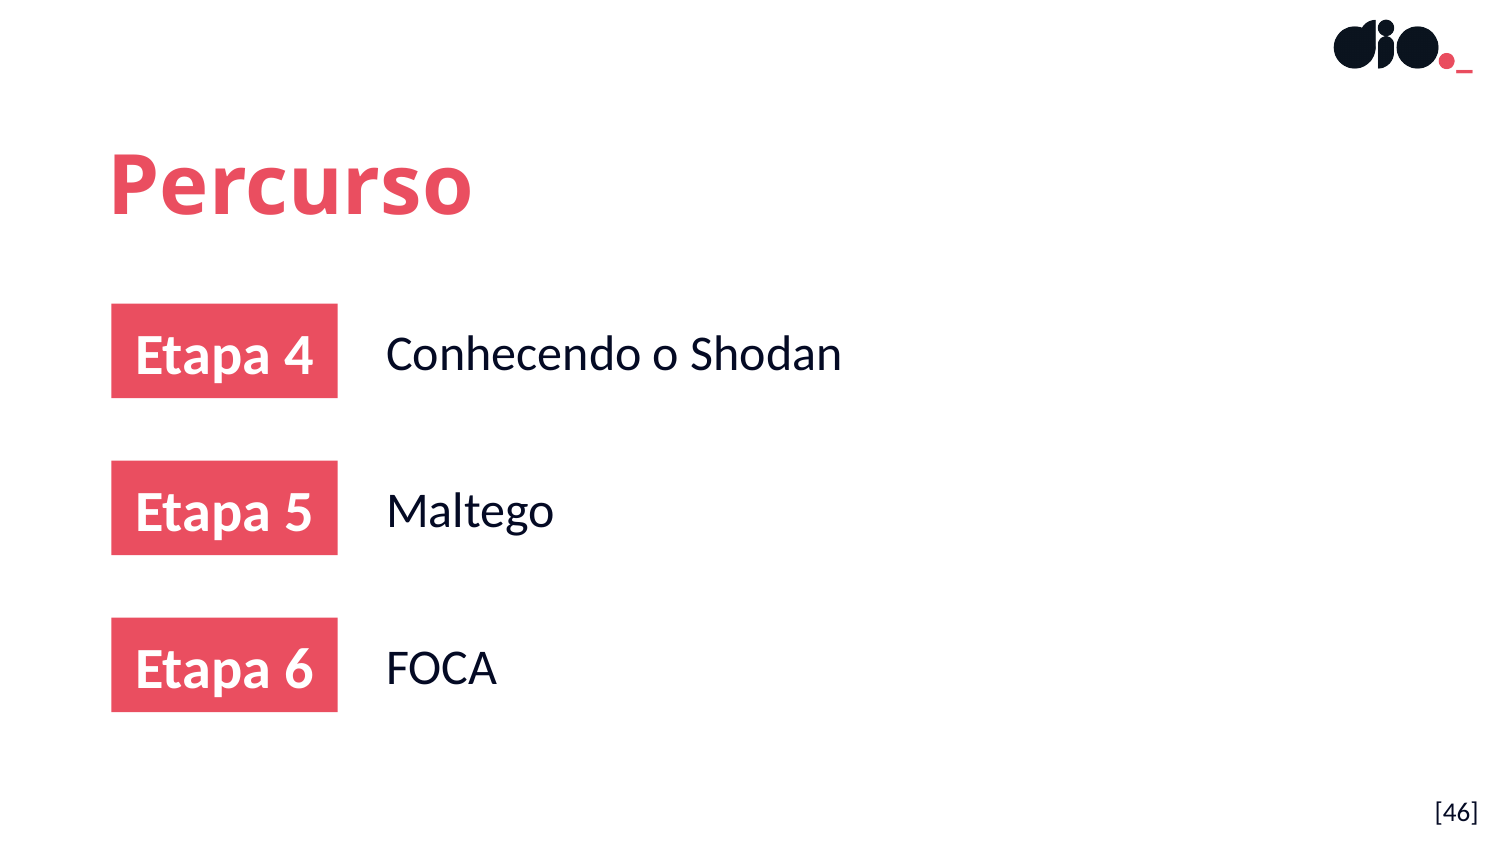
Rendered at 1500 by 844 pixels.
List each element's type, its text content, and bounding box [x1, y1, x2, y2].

text_box Maltego [371, 470, 1384, 546]
text_box Etapa 4 [111, 303, 338, 399]
text_box Etapa 6 [111, 617, 338, 713]
text_box FOCA [371, 627, 1384, 703]
slide_number [46] [1403, 779, 1494, 844]
text_box Conhecendo o Shodan [371, 313, 1384, 389]
picture [1333, 19, 1473, 74]
text_box Percurso [92, 104, 1309, 243]
text_box Etapa 5 [111, 460, 338, 556]
